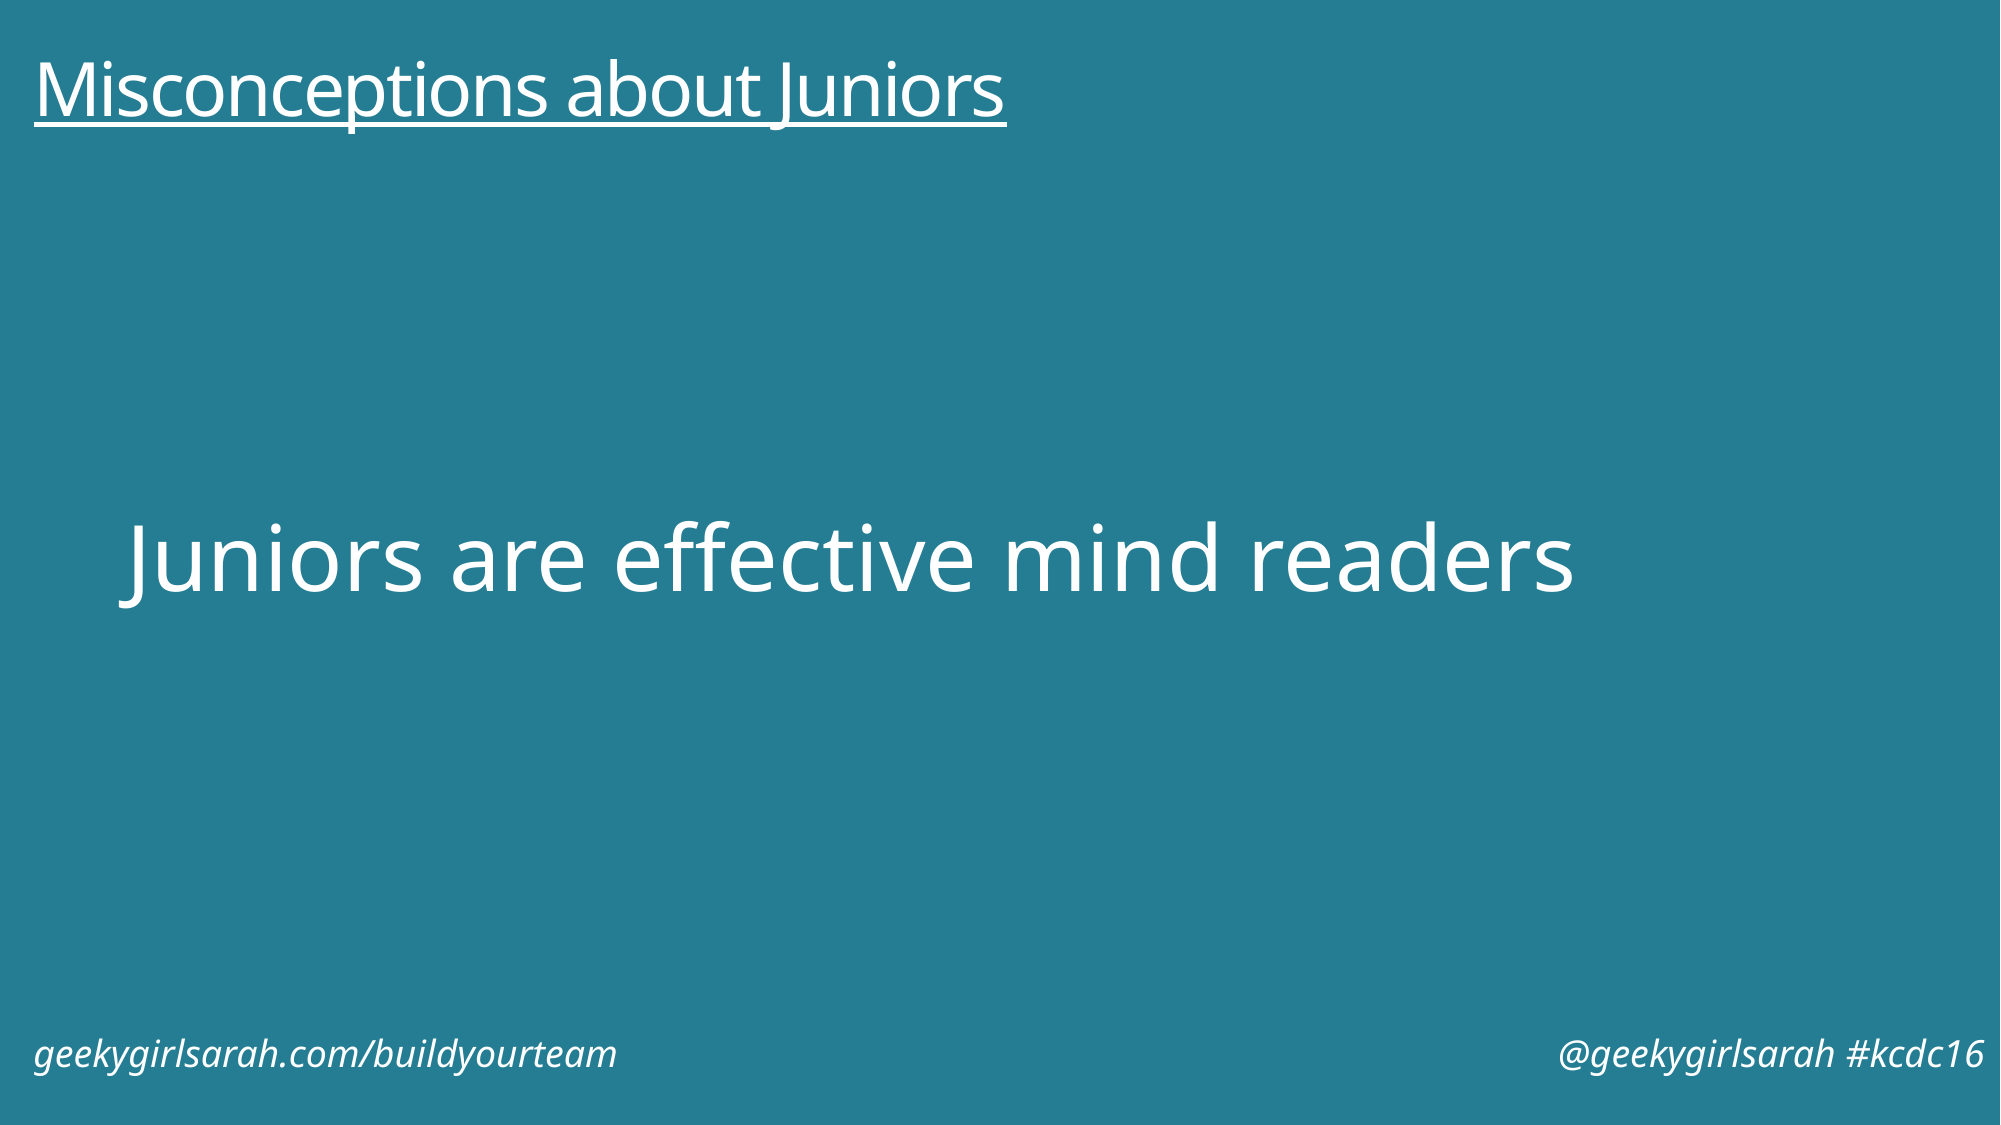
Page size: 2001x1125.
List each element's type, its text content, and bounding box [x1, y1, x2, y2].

list Juniors are effective mind readers [111, 179, 1876, 948]
title Misconceptions about Juniors [18, 6, 1875, 180]
